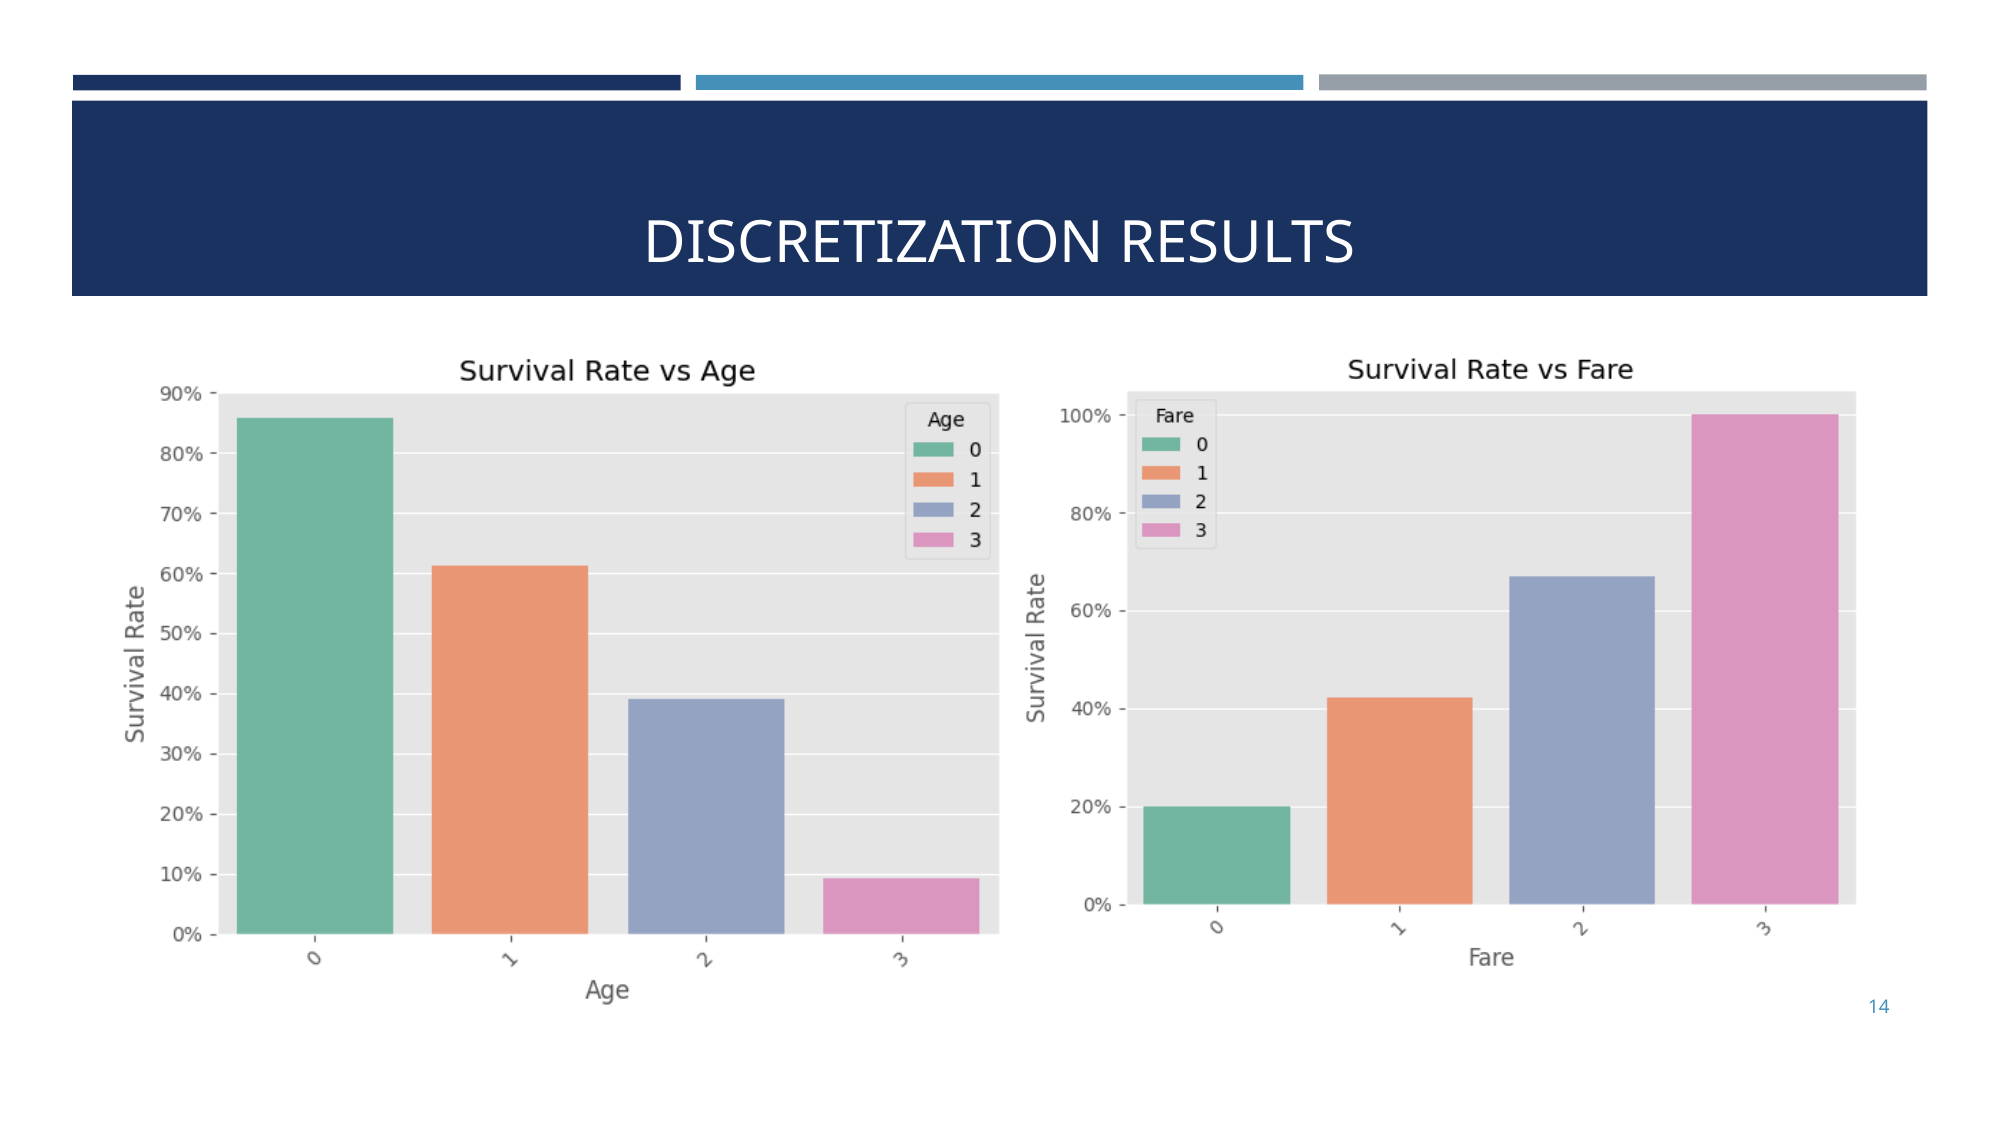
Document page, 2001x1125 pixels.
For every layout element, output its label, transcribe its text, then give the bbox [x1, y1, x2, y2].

slide_number ‹#› [1732, 977, 1905, 1037]
title DISCRETIZATION RESULTS [95, 115, 1905, 282]
picture [111, 345, 1870, 1019]
